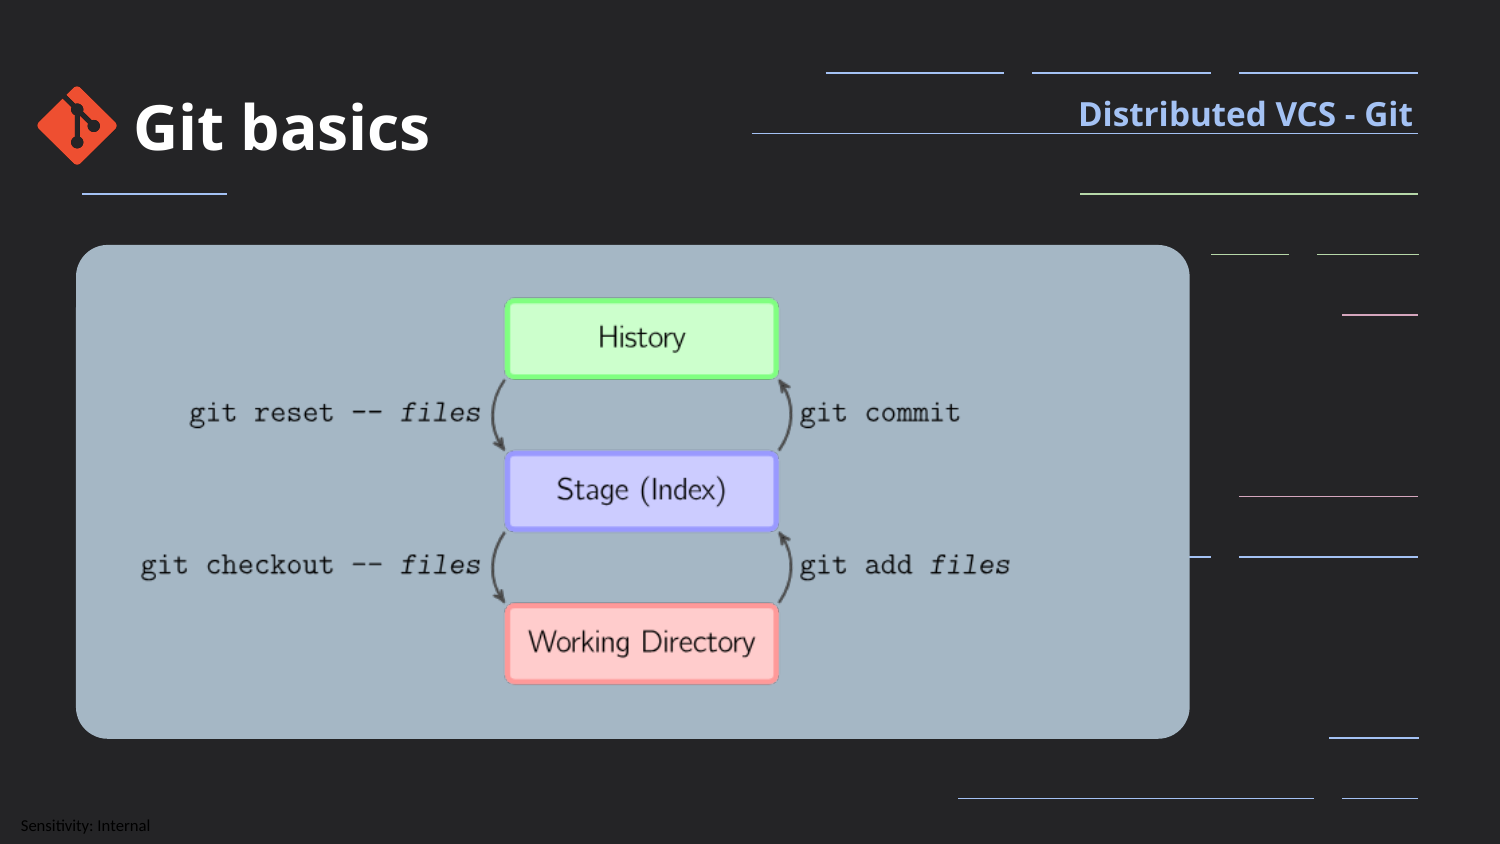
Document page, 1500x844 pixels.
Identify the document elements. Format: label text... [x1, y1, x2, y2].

text_box [75, 244, 1190, 739]
title Git basics [118, 72, 1382, 167]
text_box Distributed VCS - Git [1063, 78, 1433, 141]
picture [35, 83, 119, 168]
picture [108, 263, 1175, 721]
